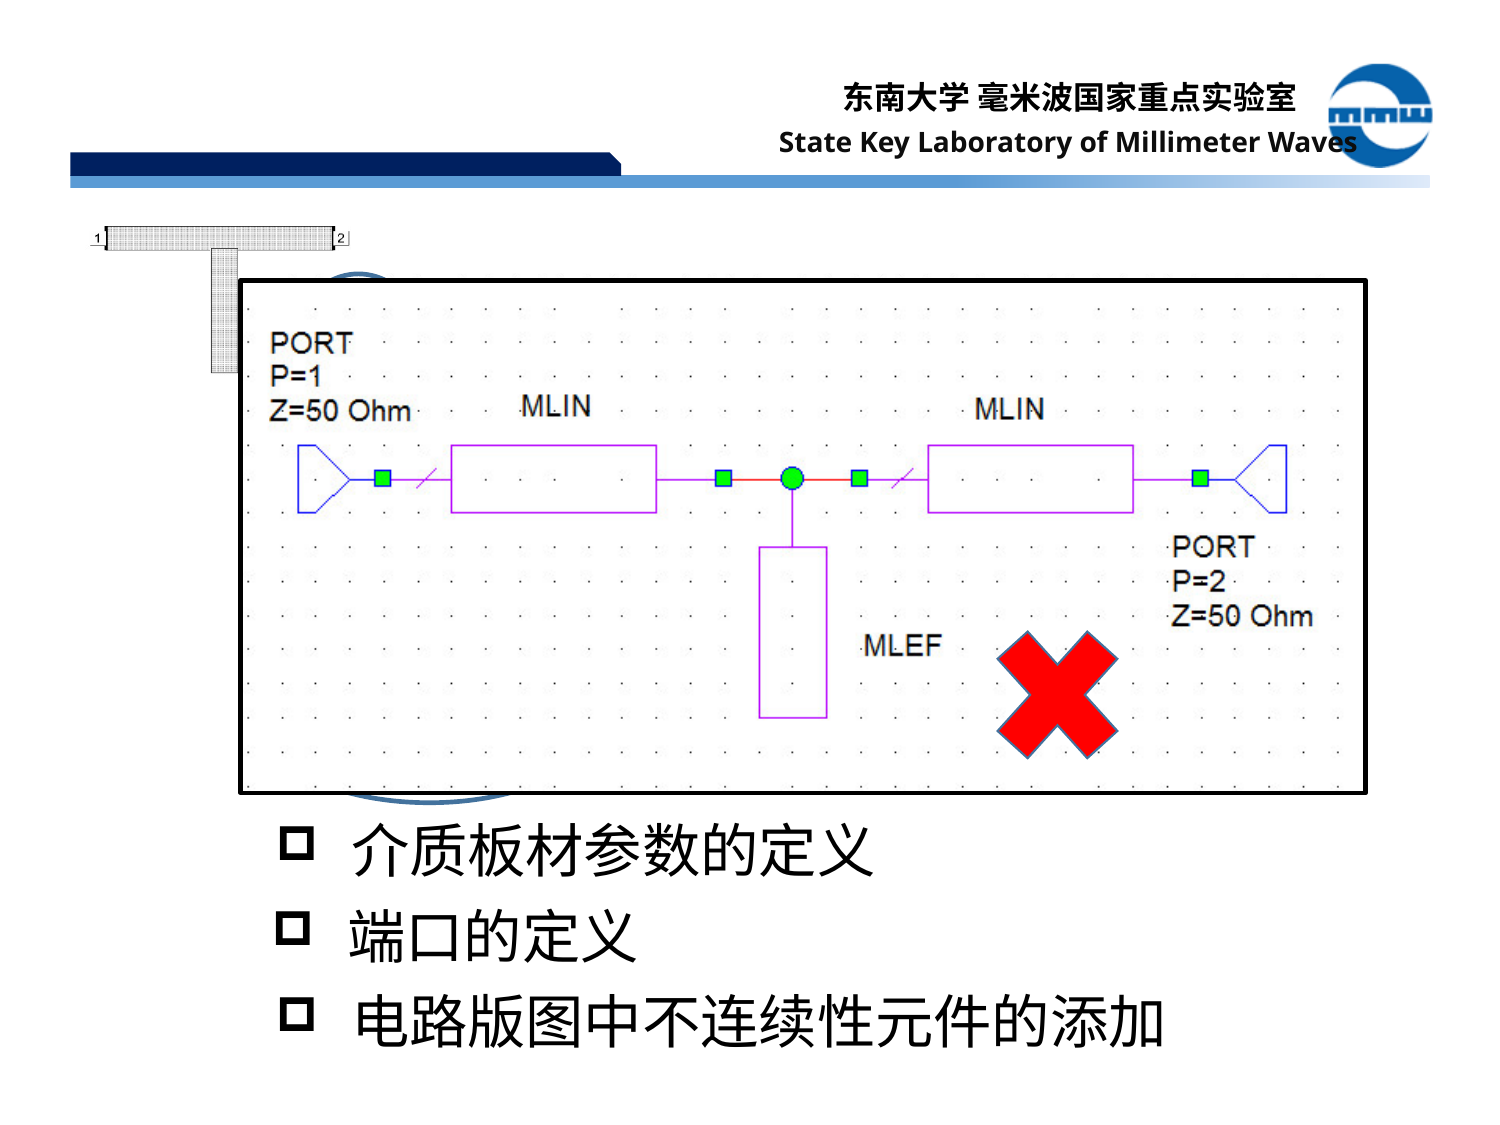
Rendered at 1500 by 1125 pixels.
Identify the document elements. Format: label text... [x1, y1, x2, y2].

text_box [353, 795, 506, 804]
picture [242, 273, 1364, 791]
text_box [85, 226, 351, 376]
text_box 端口的定义 [214, 892, 1433, 978]
text_box 电路版图中不连续性元件的添加 [218, 978, 1436, 1063]
picture [1312, 35, 1454, 168]
text_box 介质板材参数的定义 [218, 806, 1436, 892]
